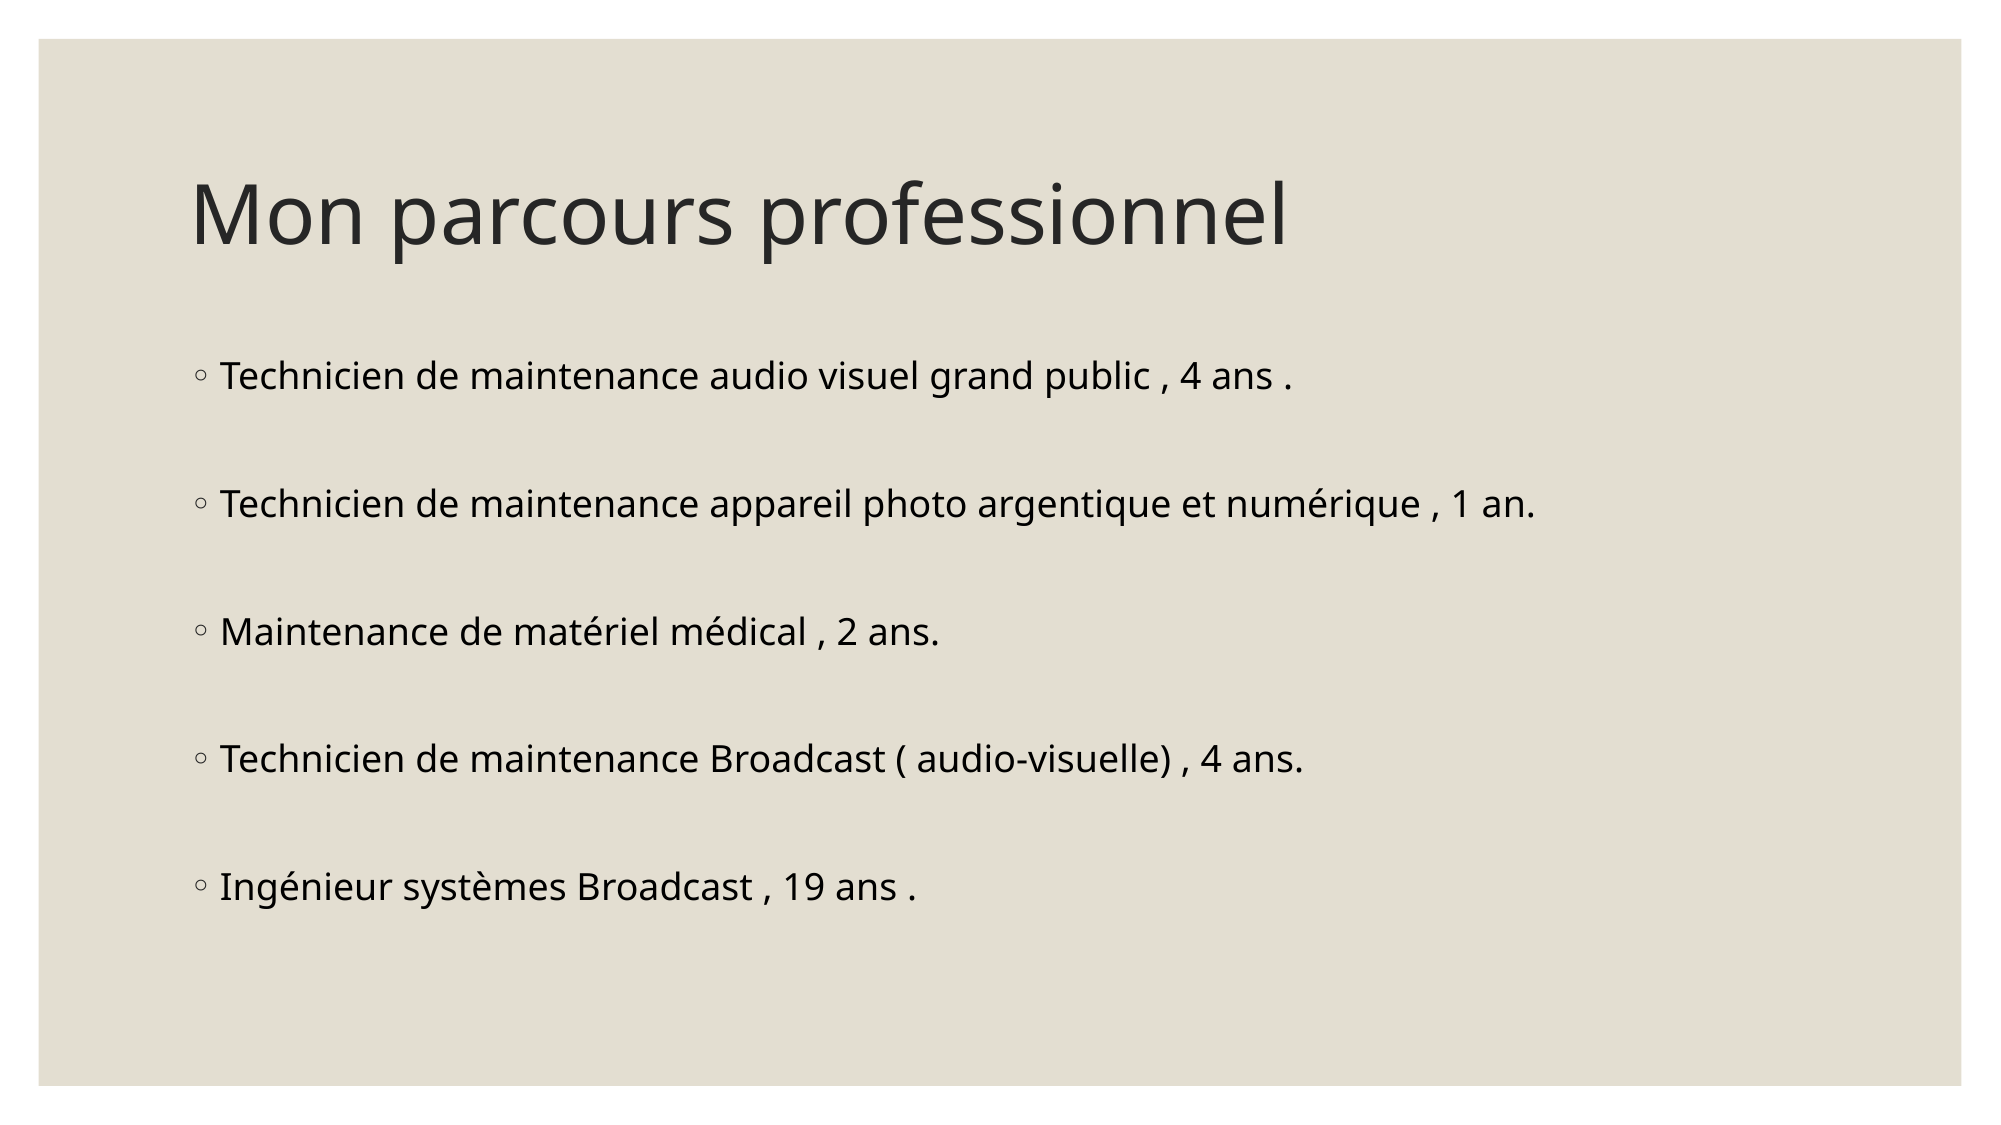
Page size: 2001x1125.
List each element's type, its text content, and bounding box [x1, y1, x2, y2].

list Technicien de maintenance audio visuel grand public , 4 ans . Technicien de maintenance appareil photo argentique et numérique , 1 an. Maintenance de matériel médical , 2 ans. Technicien de maintenance Broadcast ( audio-visuelle) , 4 ans. Ingénieur systèmes Broadcast , 19 ans . [174, 345, 1825, 990]
title Mon parcours professionnel [174, 105, 1825, 331]
